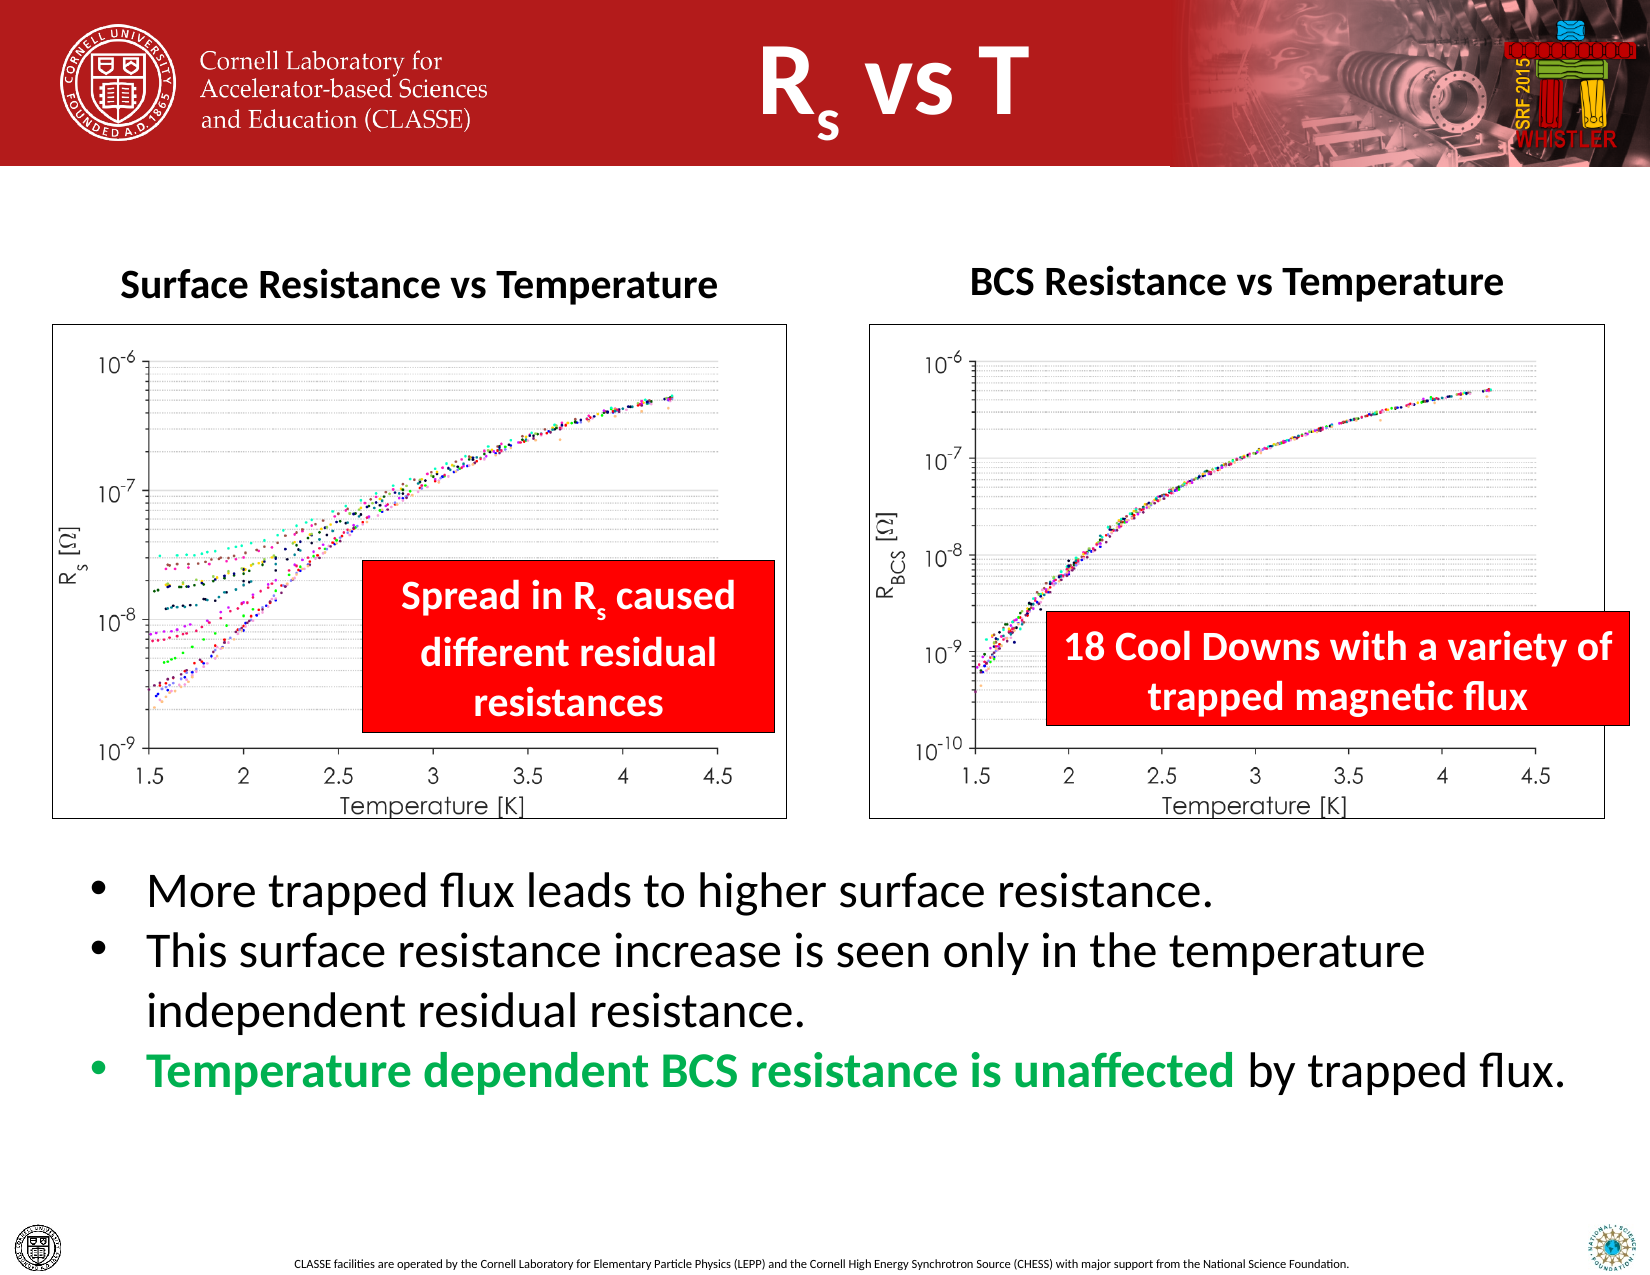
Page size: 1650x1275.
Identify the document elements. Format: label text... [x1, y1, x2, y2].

picture [51, 324, 788, 819]
title Rs vs T [500, 0, 1288, 163]
picture [1588, 1224, 1636, 1271]
picture [14, 1224, 61, 1271]
picture [1501, 0, 1650, 168]
text_box 18 Cool Downs with a variety of trapped magnetic flux [1608, 611, 1630, 726]
text_box BCS Resistance vs Temperature [868, 246, 1606, 312]
picture [869, 324, 1605, 819]
text_box More trapped flux leads to higher surface resistance. This surface resistance increase is seen only in the temperature independent residual resistance. Temperature dependent BCS resistance is unaffected by trapped flux. [74, 849, 1606, 1105]
picture [60, 24, 487, 141]
text_box Surface Resistance vs Temperature [50, 249, 789, 315]
